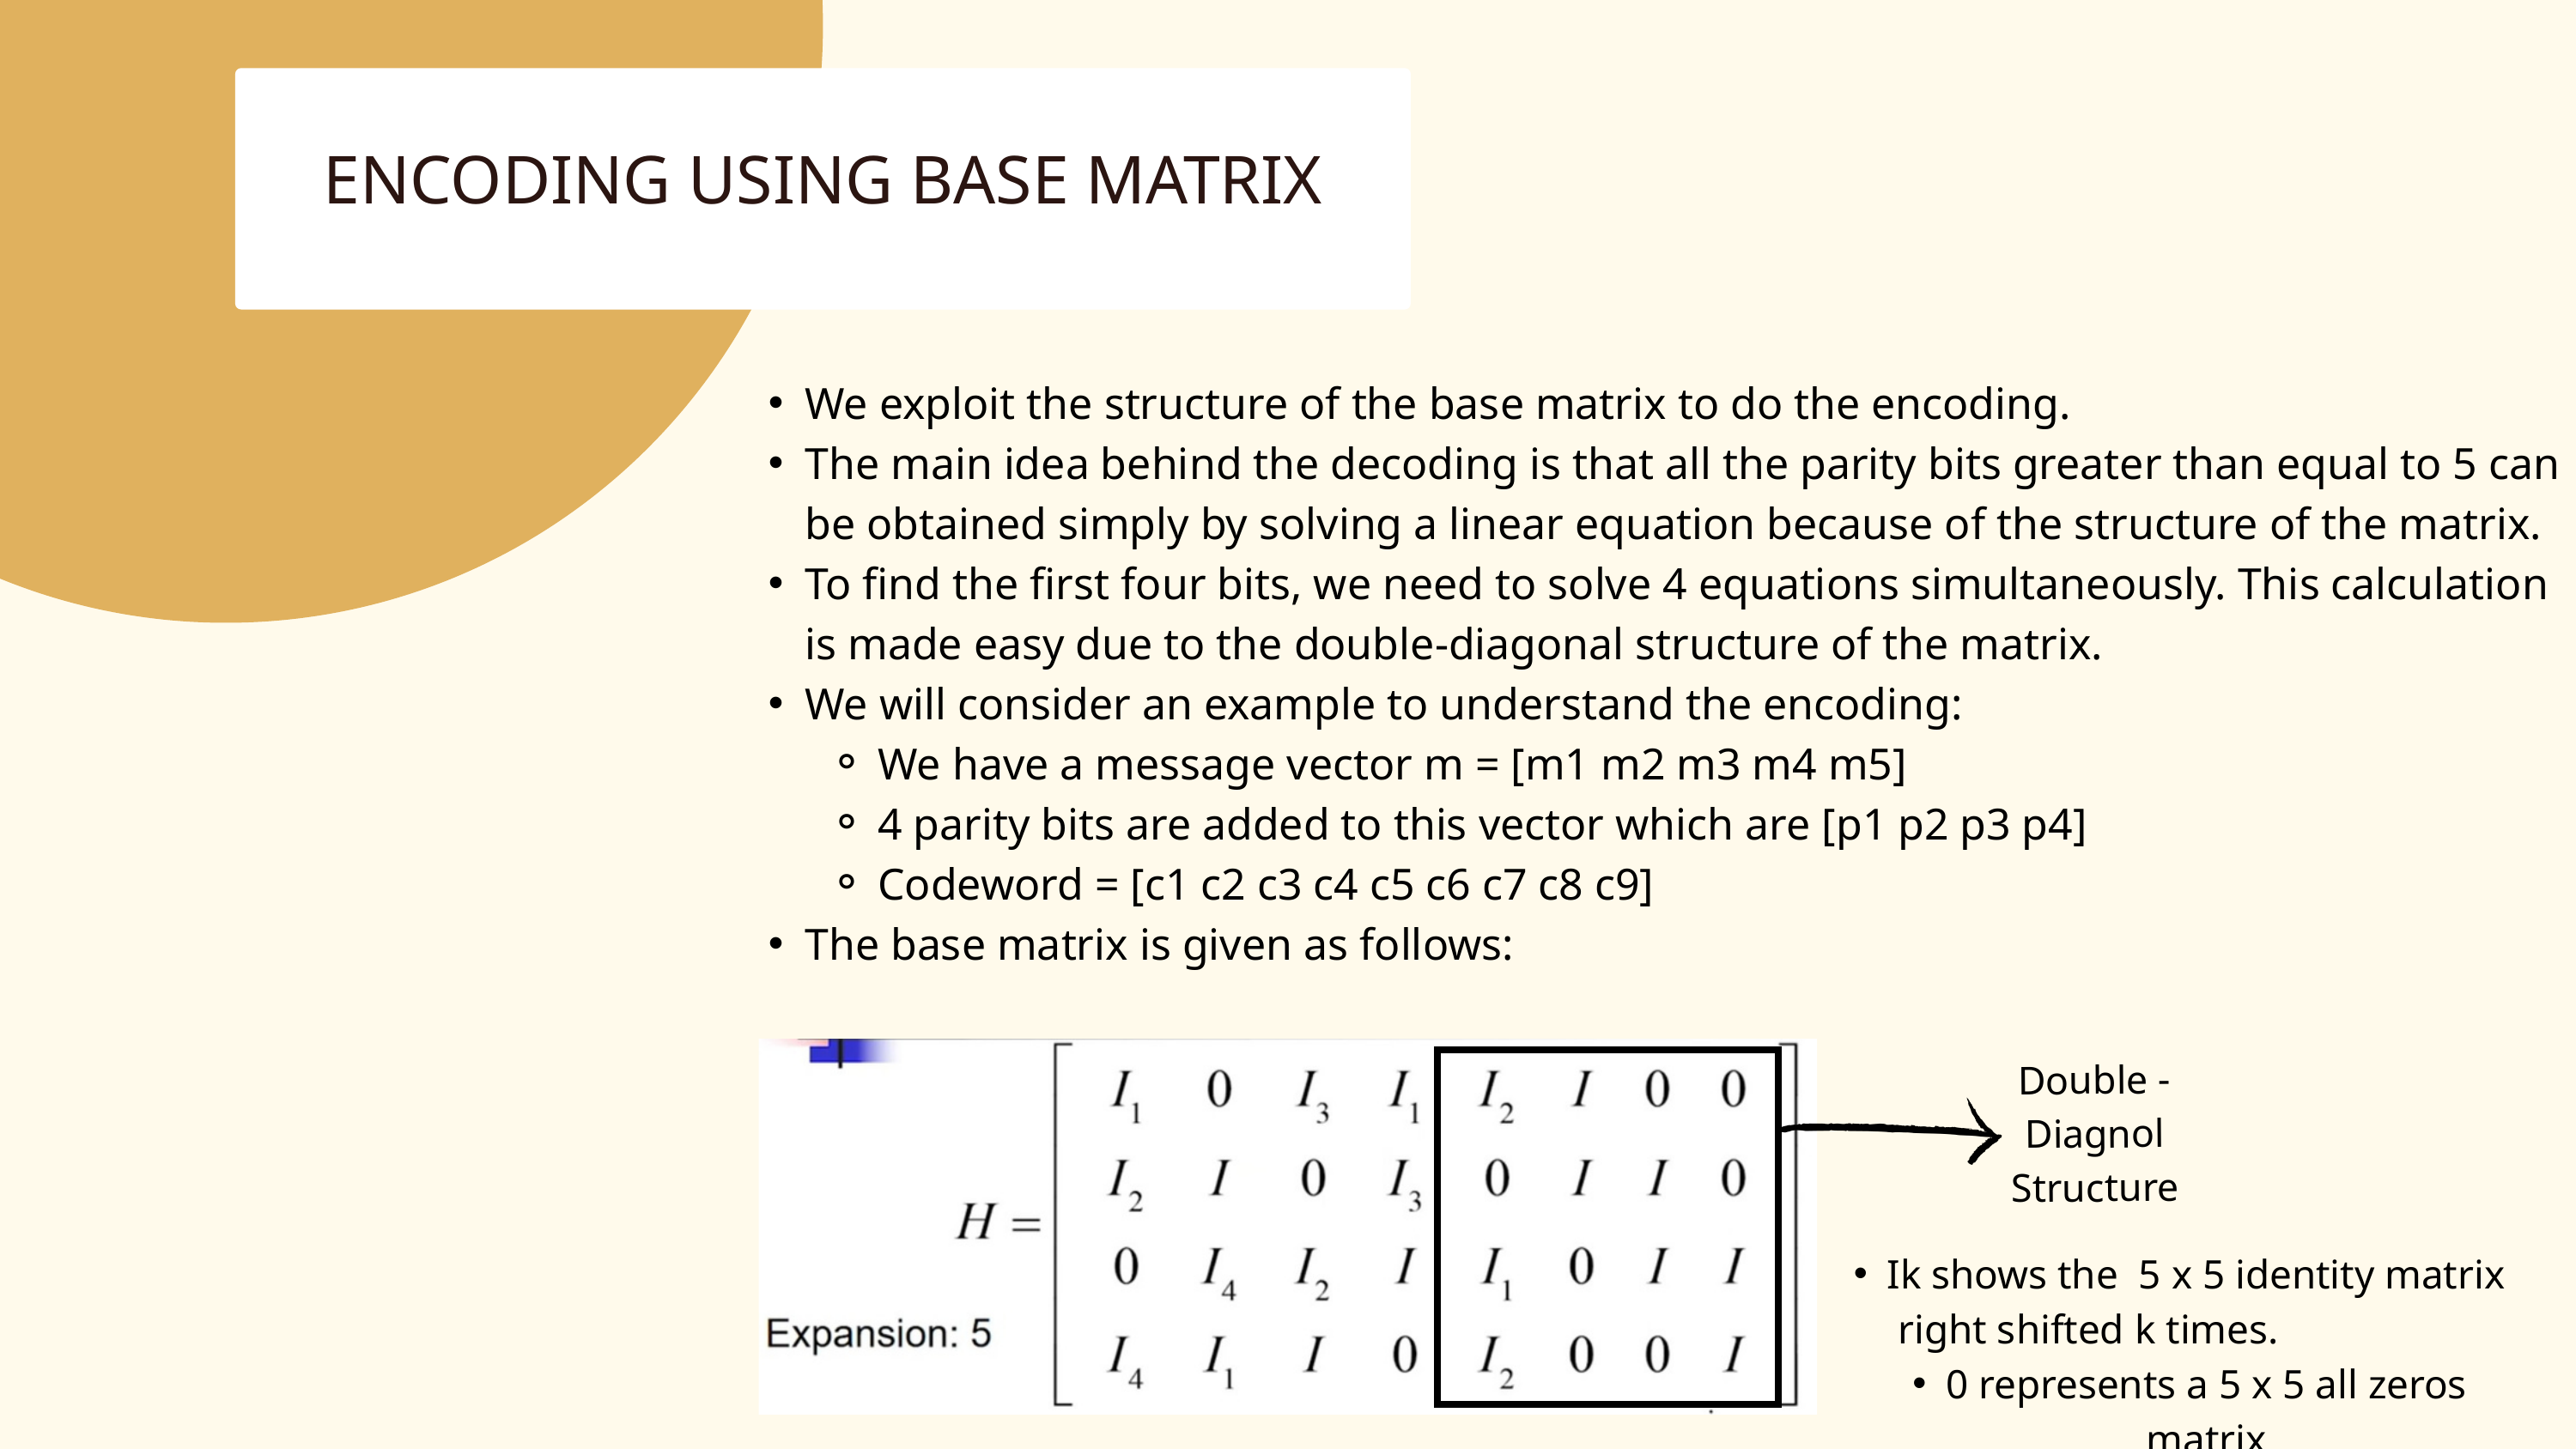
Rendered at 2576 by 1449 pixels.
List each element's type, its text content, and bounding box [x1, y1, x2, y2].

text_box [758, 1039, 1818, 1416]
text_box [1437, 1049, 1779, 1404]
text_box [234, 68, 1412, 310]
text_box Double - Diagnol Structure [2002, 1046, 2189, 1210]
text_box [0, 0, 823, 623]
text_box We exploit the structure of the base matrix to do the encoding. The main idea behind the decoding is that all the parity bits greater than equal to 5 can be obtained simply by solving a linear equation because of the structure of the matrix. To find the first four bits, we need to solve 4 equations simultaneously. This calculation is made easy due to the double-diagonal structure of the matrix. We will consider an example to understand the encoding: We have a message vector m = [m1 m2 m3 m4 m5] 4 parity bits are added to this vector which are [p1 p2 p3 p4] Codeword = [c1 c2 c3 c4 c5 c6 c7 c8 c9] The base matrix is given as follows: [732, 367, 2576, 969]
text_box [1783, 1097, 2002, 1165]
text_box Ik shows the 5 x 5 identity matrix right shifted k times. 0 represents a 5 x 5 all zeros matrix [1815, 1241, 2531, 1449]
